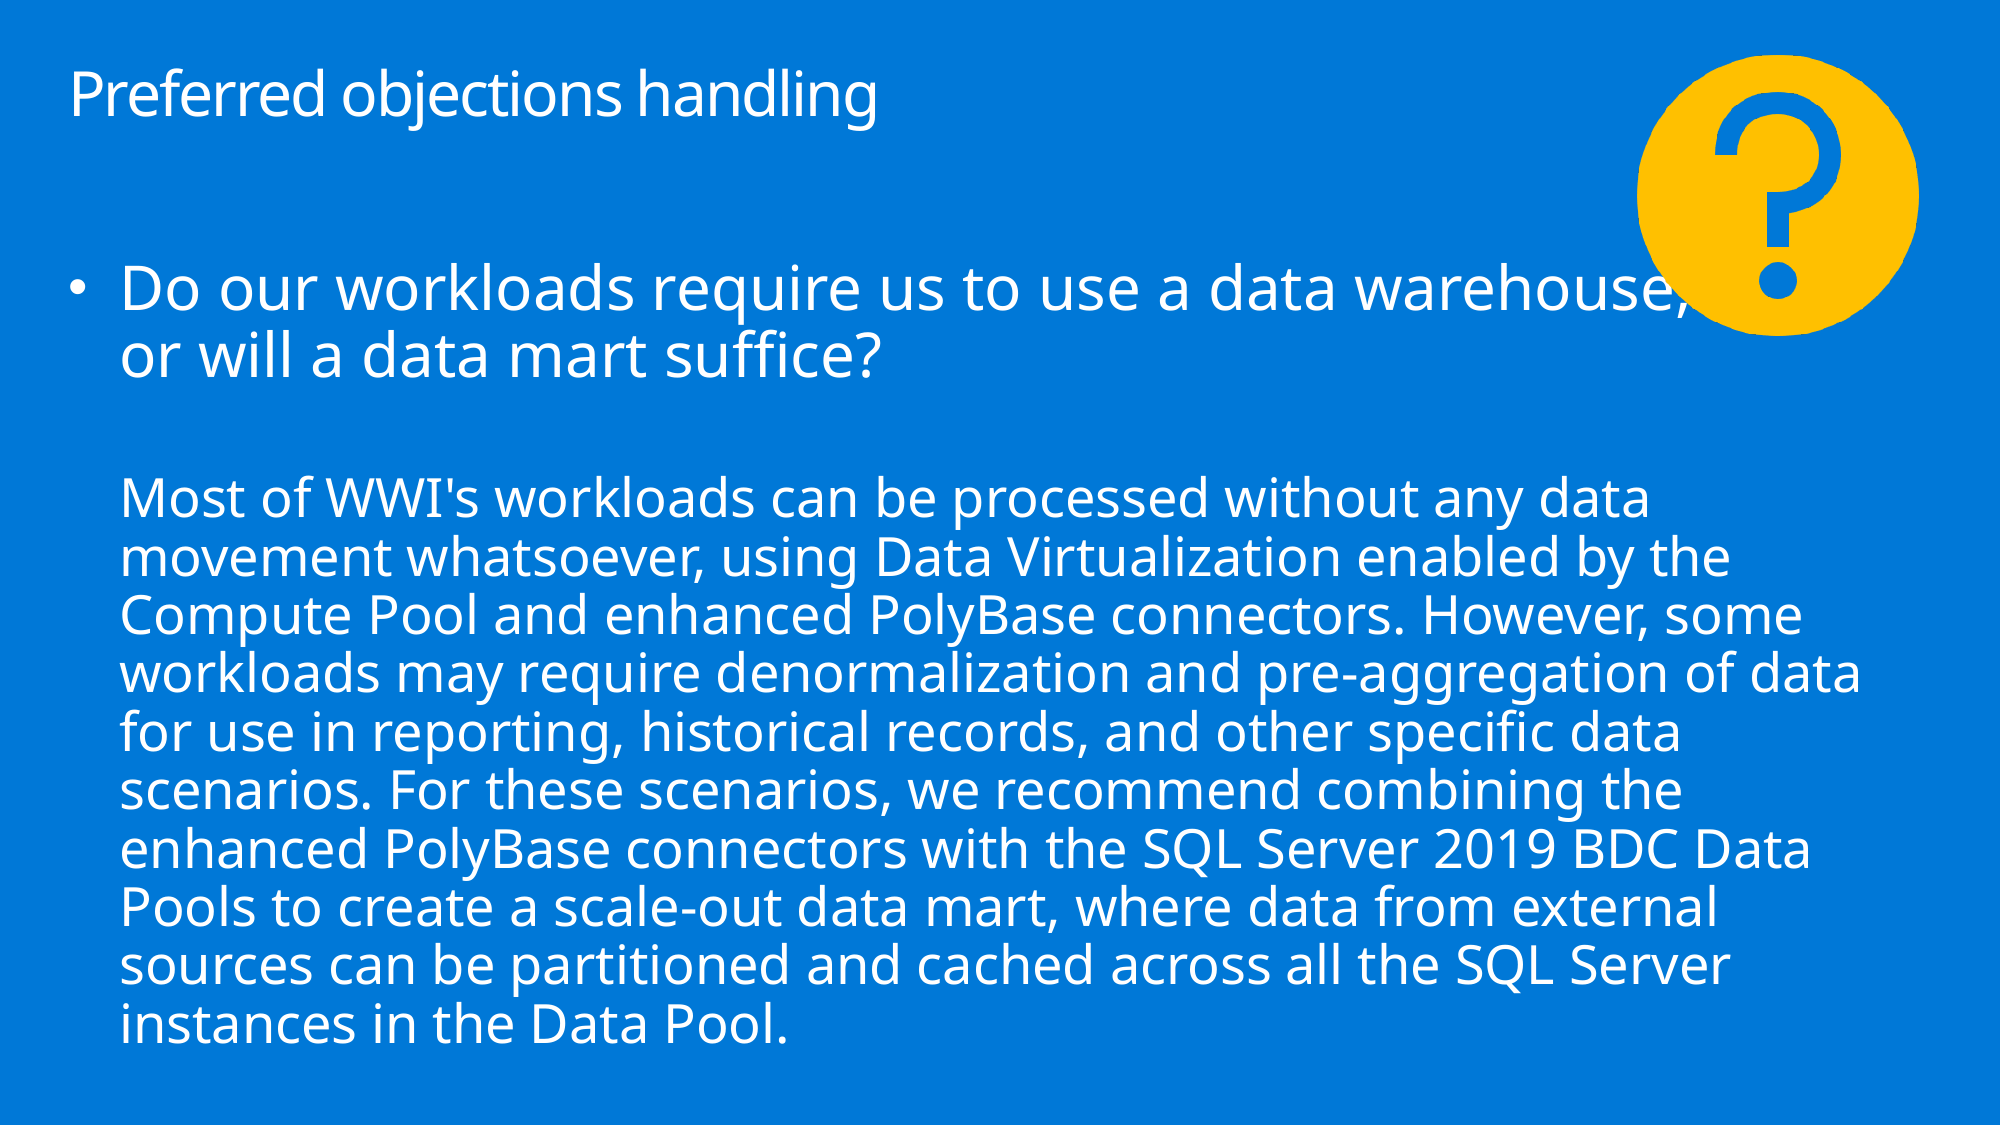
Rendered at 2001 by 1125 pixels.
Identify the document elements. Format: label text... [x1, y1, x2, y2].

title Preferred objections handling [44, 47, 1599, 196]
picture [1599, 16, 1957, 374]
list Do our workloads require us to use a data warehouse, or will a data mart suffice? Most of WWI's workloads can be processed without any data movement whatsoever, using Data Virtualization enabled by the Compute Pool and enhanced PolyBase connectors. However, some workloads may require denormalization and pre-aggregation of data for use in reporting, historical records, and other specific data scenarios. For these scenarios, we recommend combining the enhanced PolyBase connectors with the SQL Server 2019 BDC Data Pools to create a scale-out data mart, where data from external sources can be partitioned and cached across all the SQL Server instances in the Data Pool. [44, 241, 1921, 1078]
